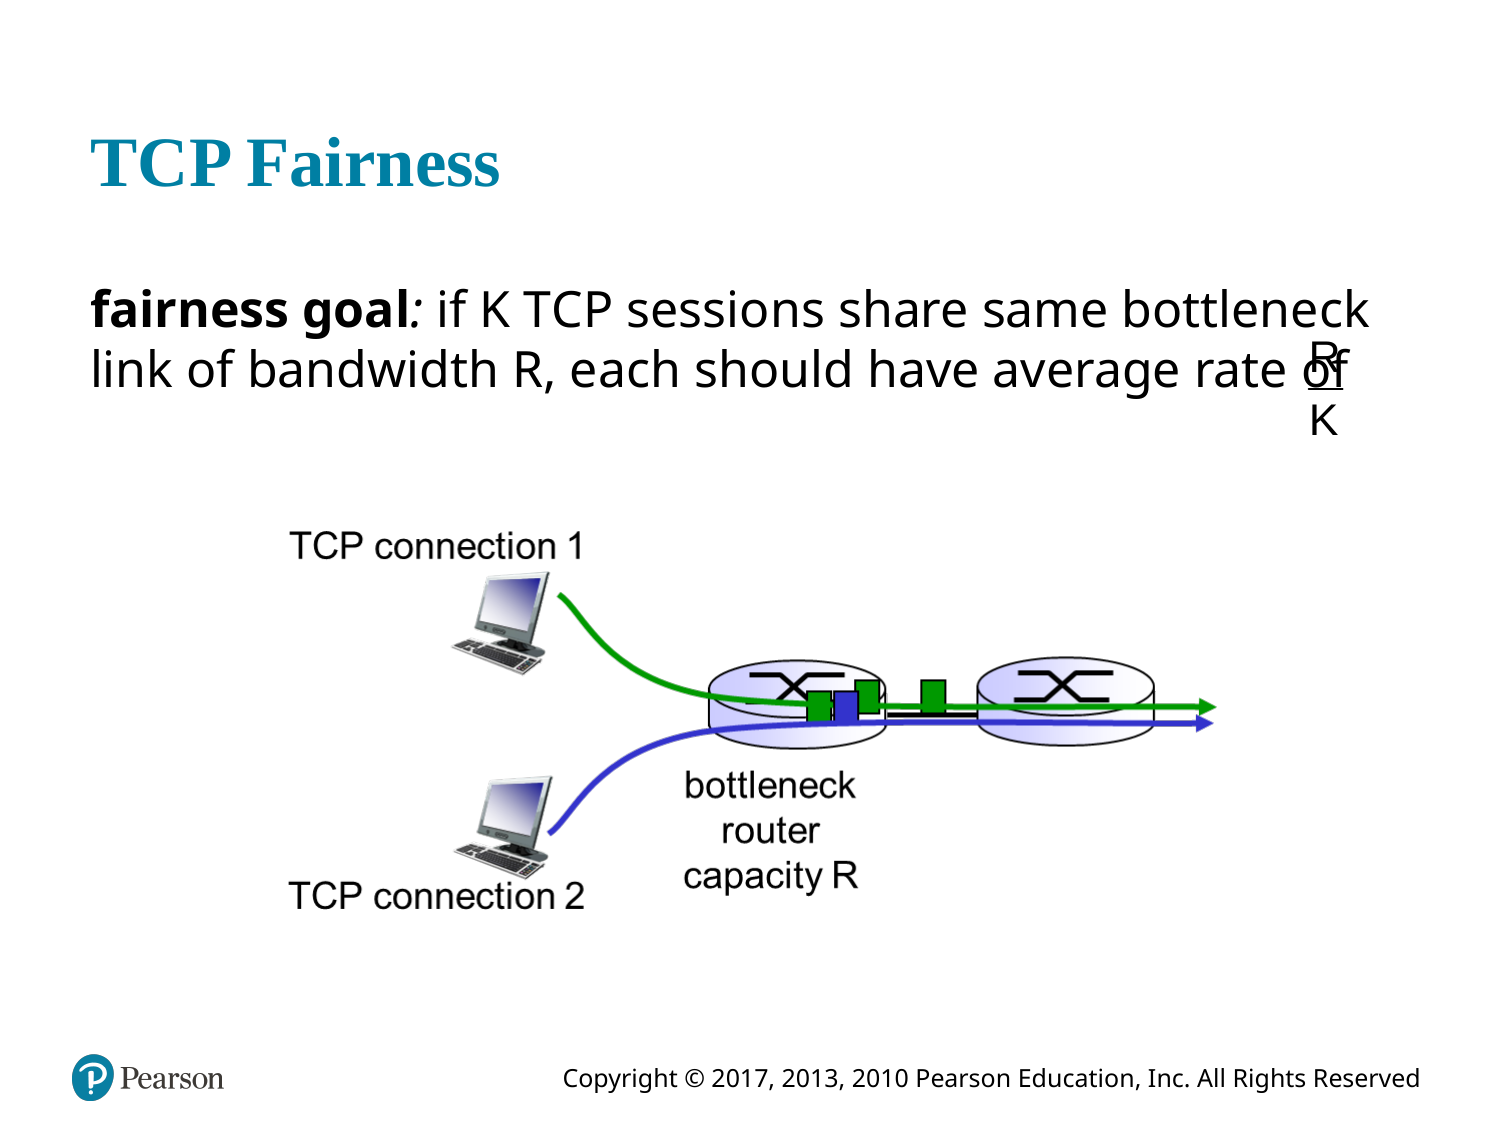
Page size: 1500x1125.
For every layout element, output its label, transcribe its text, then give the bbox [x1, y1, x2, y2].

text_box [1300, 329, 1354, 446]
list fairness goal: if K T C P sessions share same bottleneck link of bandwidth R, each should have average rate of [75, 262, 1425, 931]
picture [72, 1087, 83, 1101]
picture [98, 1054, 224, 1101]
picture [80, 1063, 106, 1088]
picture [264, 510, 1236, 942]
picture [72, 1054, 88, 1070]
title T C P Fairness [75, 0, 1425, 216]
